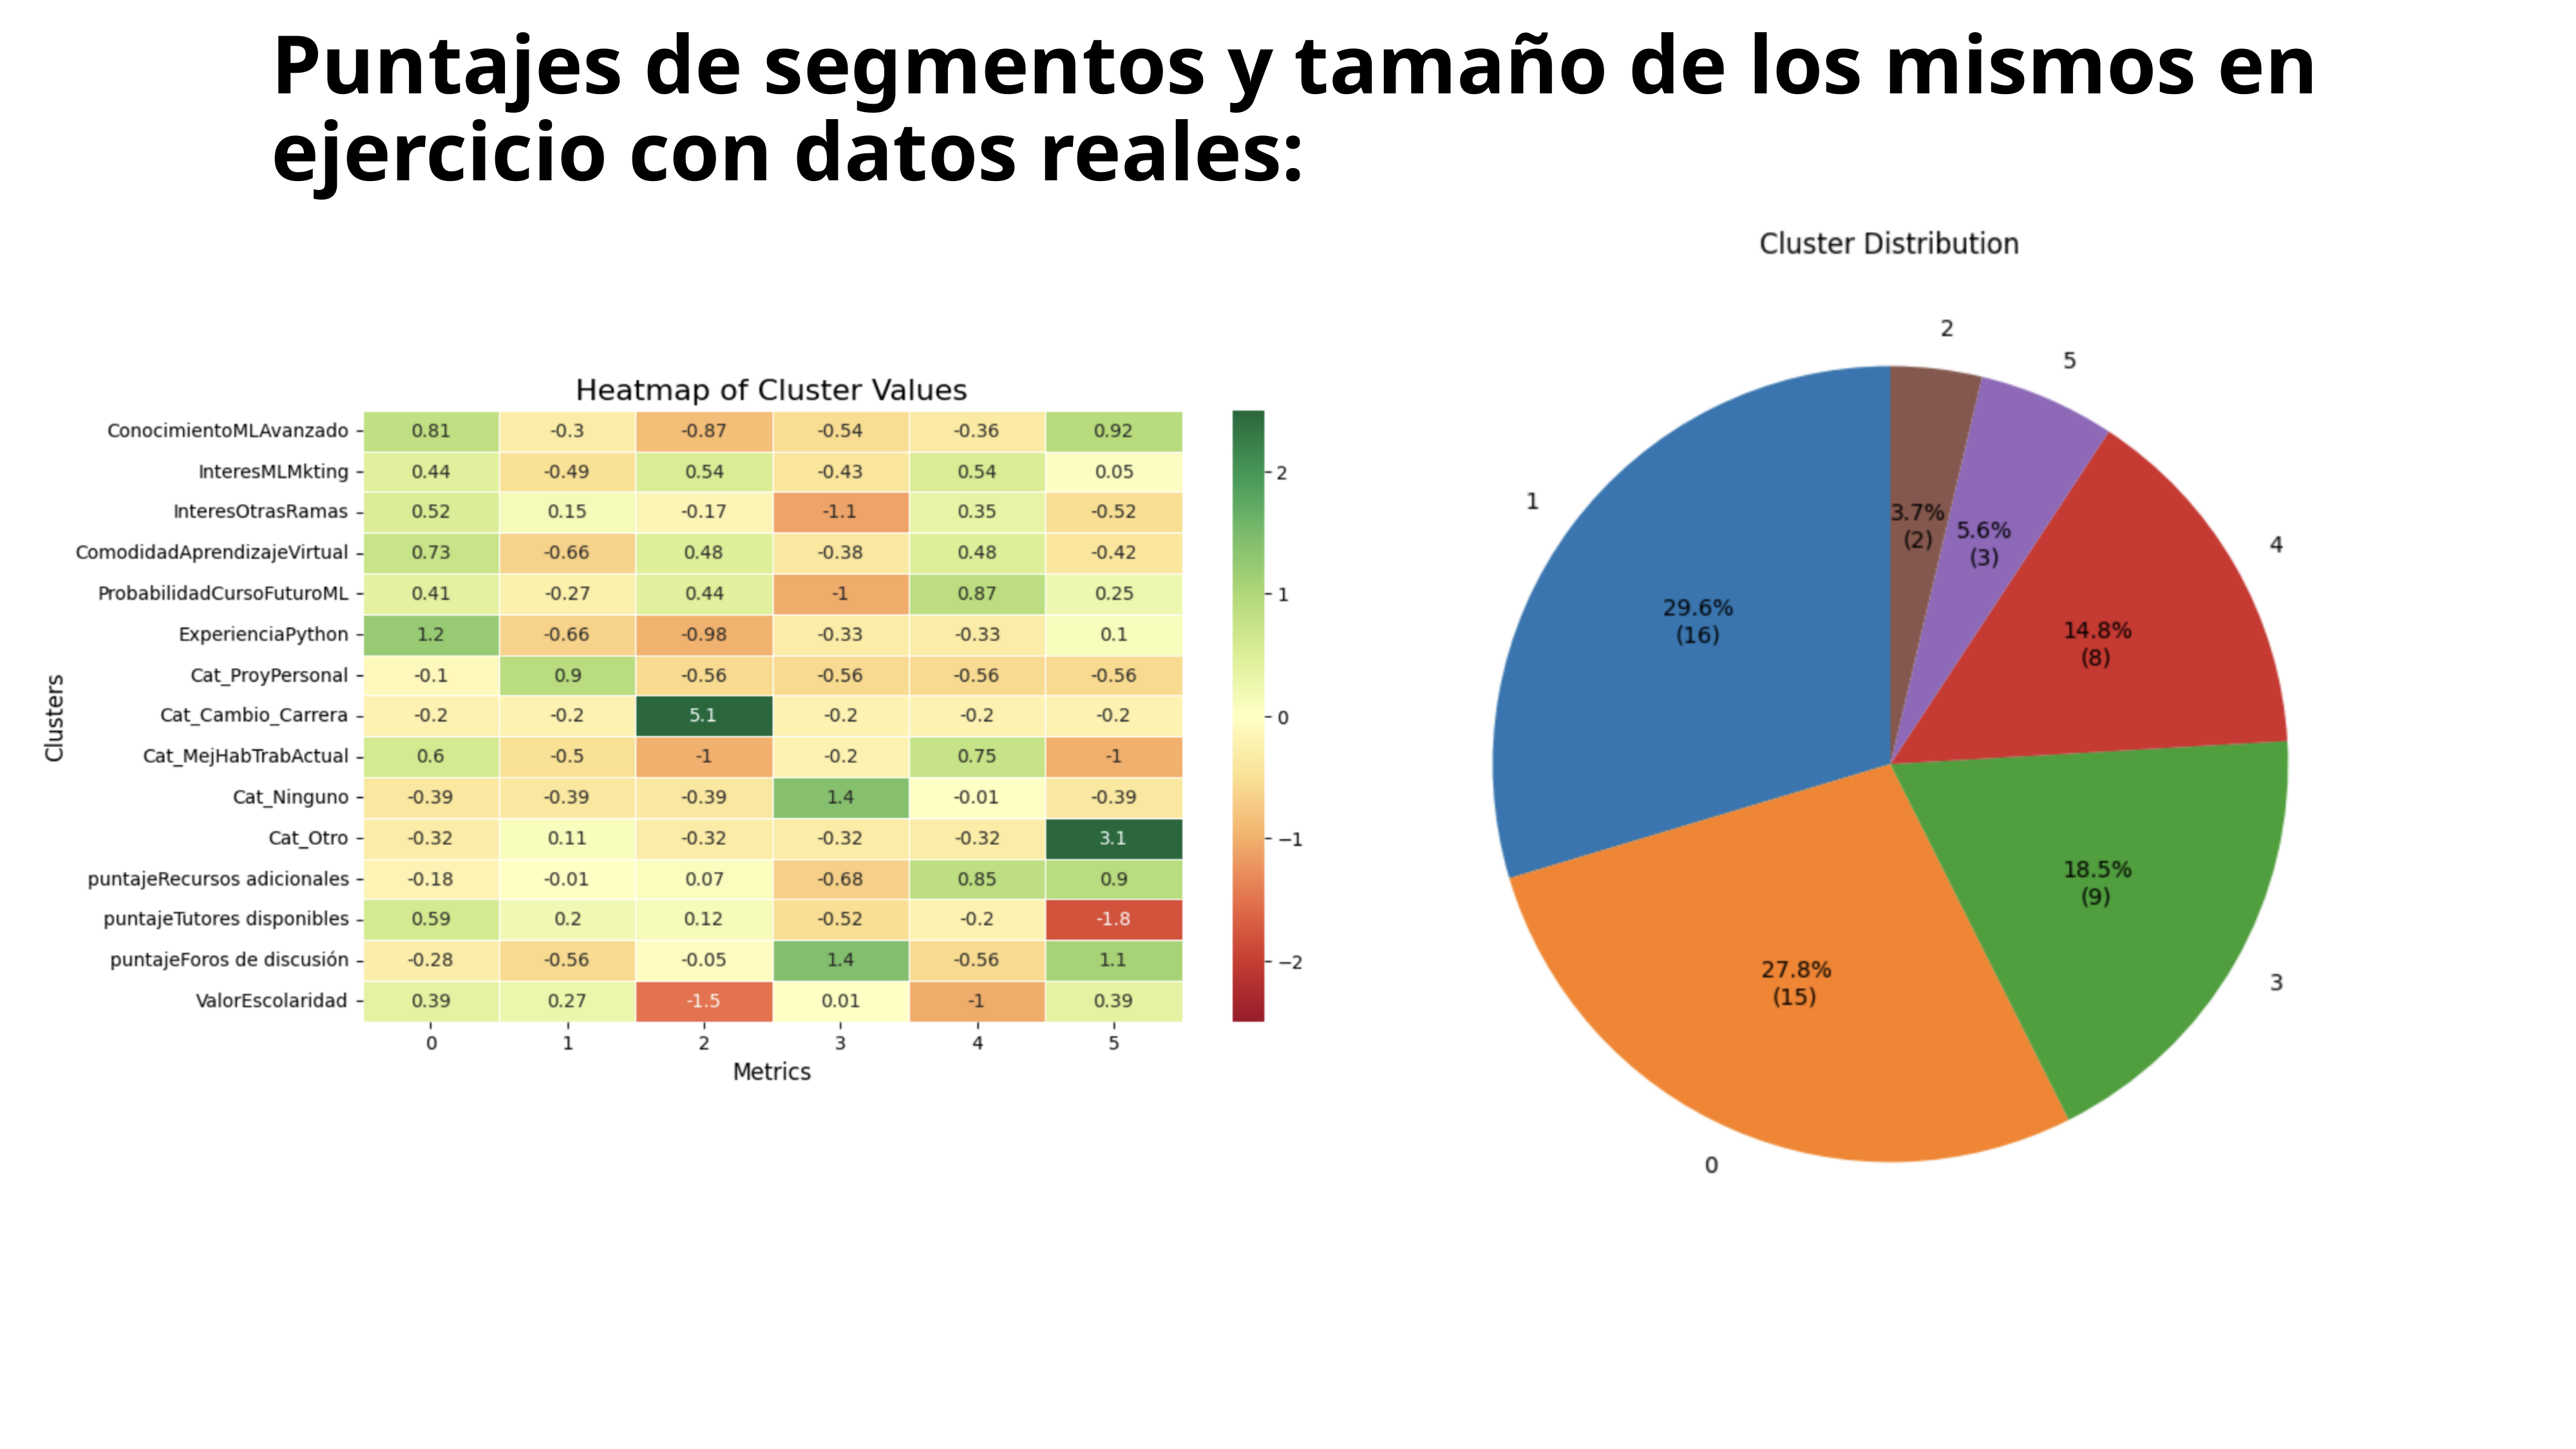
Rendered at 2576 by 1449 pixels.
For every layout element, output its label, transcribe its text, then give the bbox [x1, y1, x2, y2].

text_box Puntajes de segmentos y tamaño de los mismos en ejercicio con datos reales: [261, 19, 2334, 128]
picture [30, 215, 2413, 1234]
